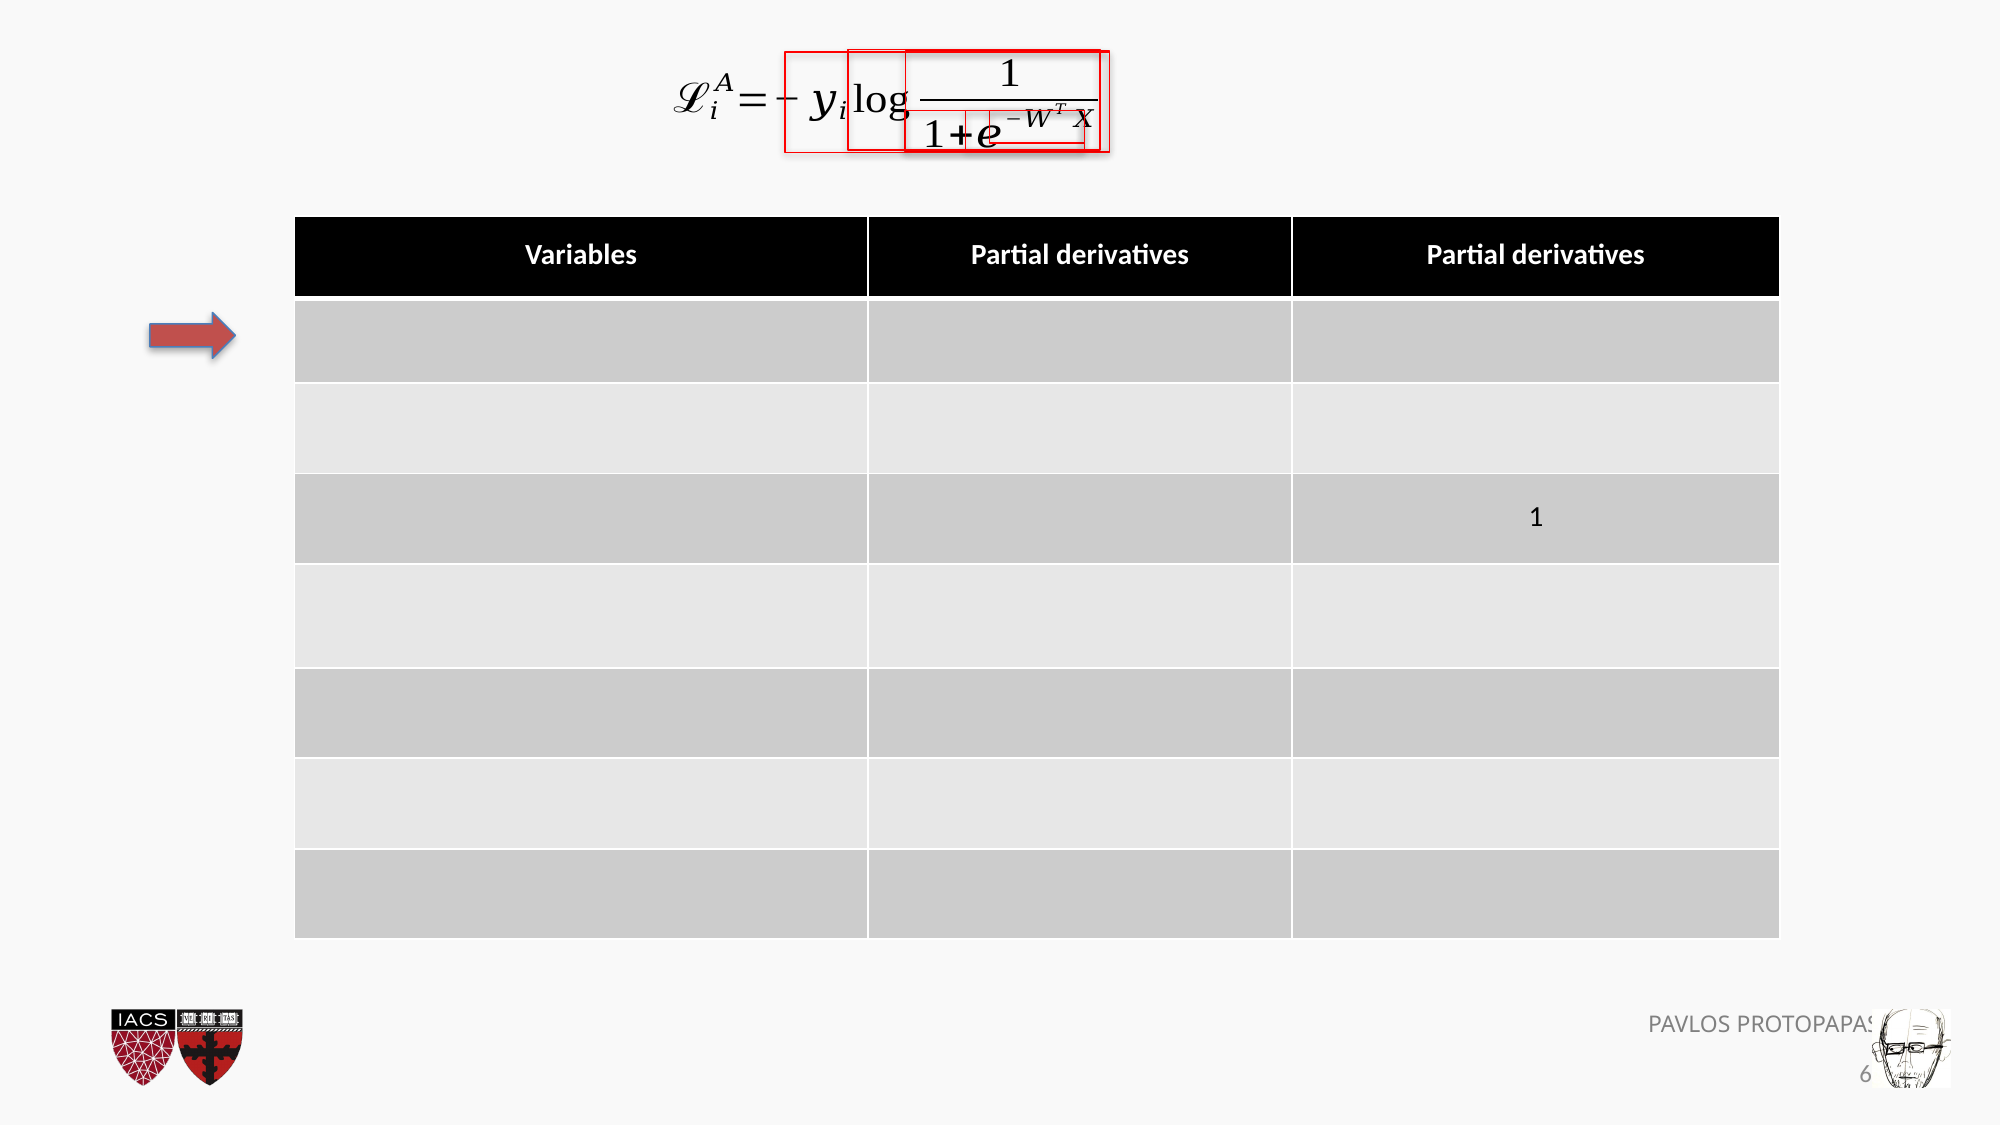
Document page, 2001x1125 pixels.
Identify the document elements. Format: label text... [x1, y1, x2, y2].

picture [1872, 1009, 1951, 1088]
picture [109, 1009, 243, 1086]
slide_number 63 [1433, 1042, 1900, 1103]
text_box [784, 51, 1110, 153]
text_box [149, 311, 236, 359]
